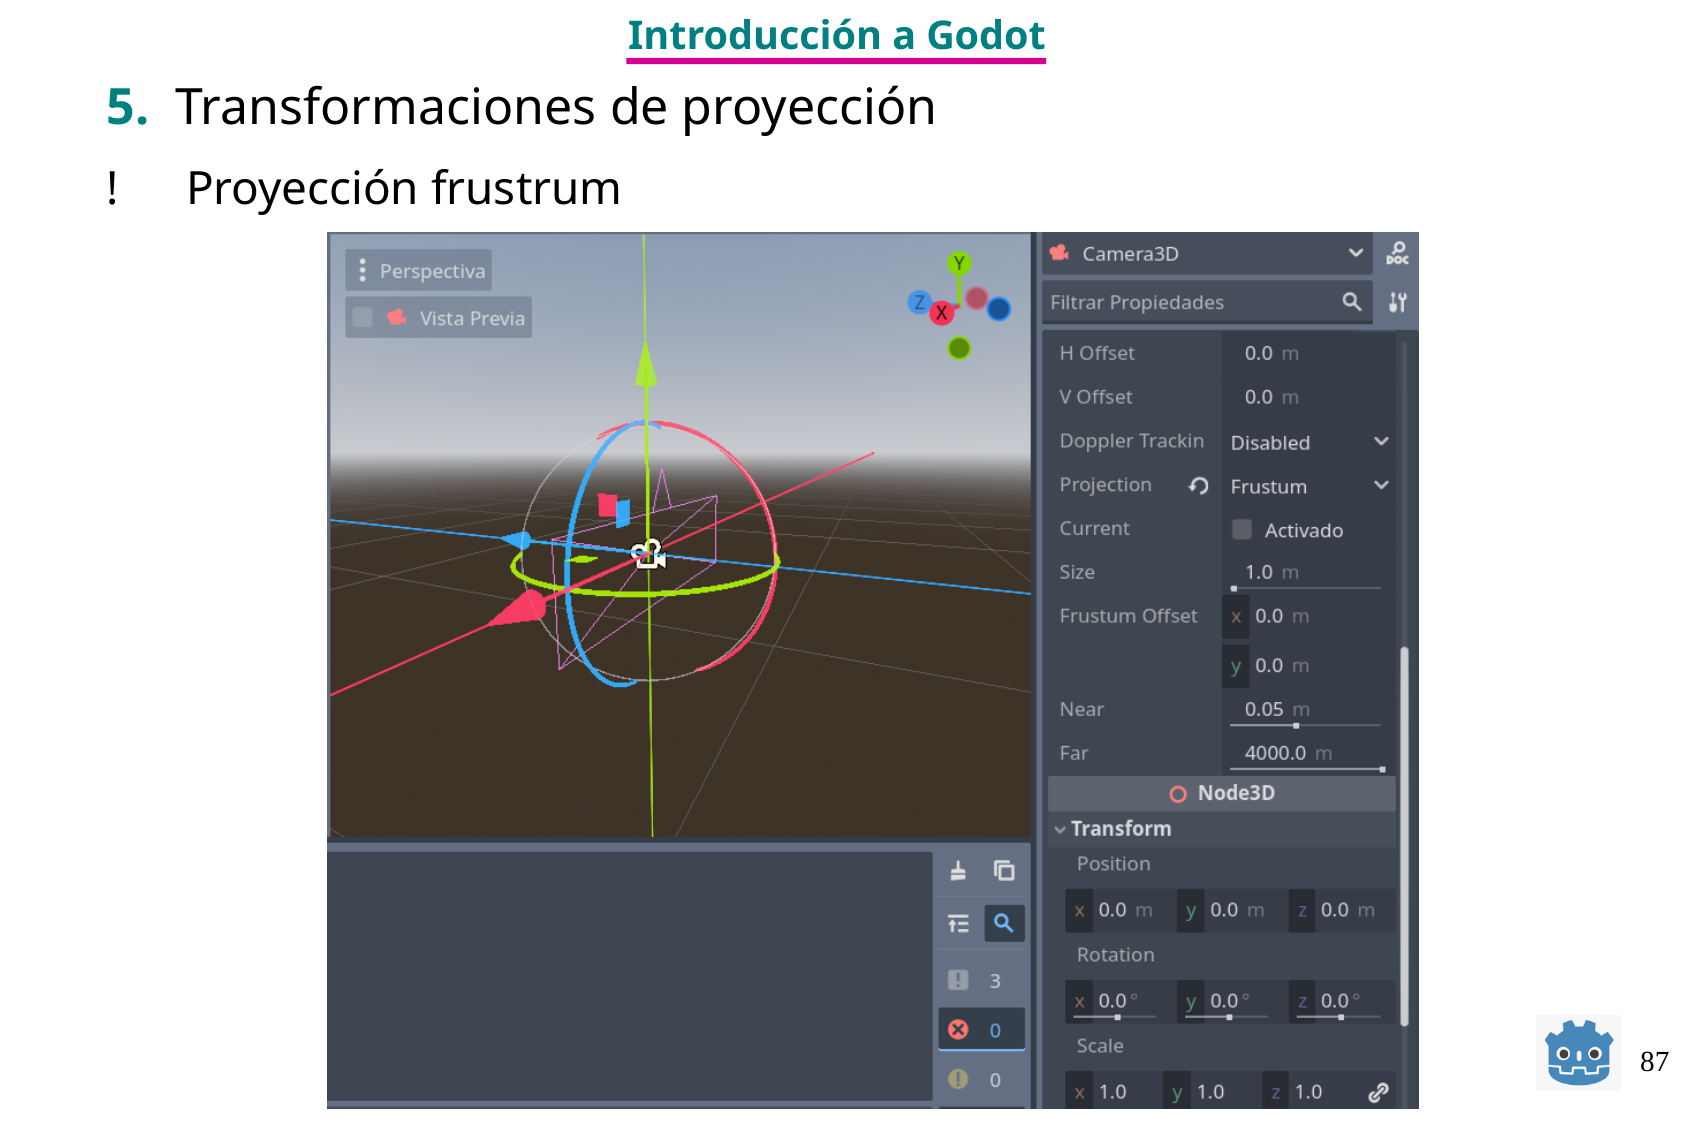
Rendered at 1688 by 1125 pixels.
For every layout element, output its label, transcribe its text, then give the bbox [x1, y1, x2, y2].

text_box Introducción a Godot [149, 0, 1525, 78]
text_box 5. Transformaciones de proyección Proyección frustrum [89, 66, 1577, 233]
picture [1535, 1015, 1621, 1091]
picture [326, 231, 1420, 1109]
slide_number 87 [1482, 1034, 1685, 1110]
